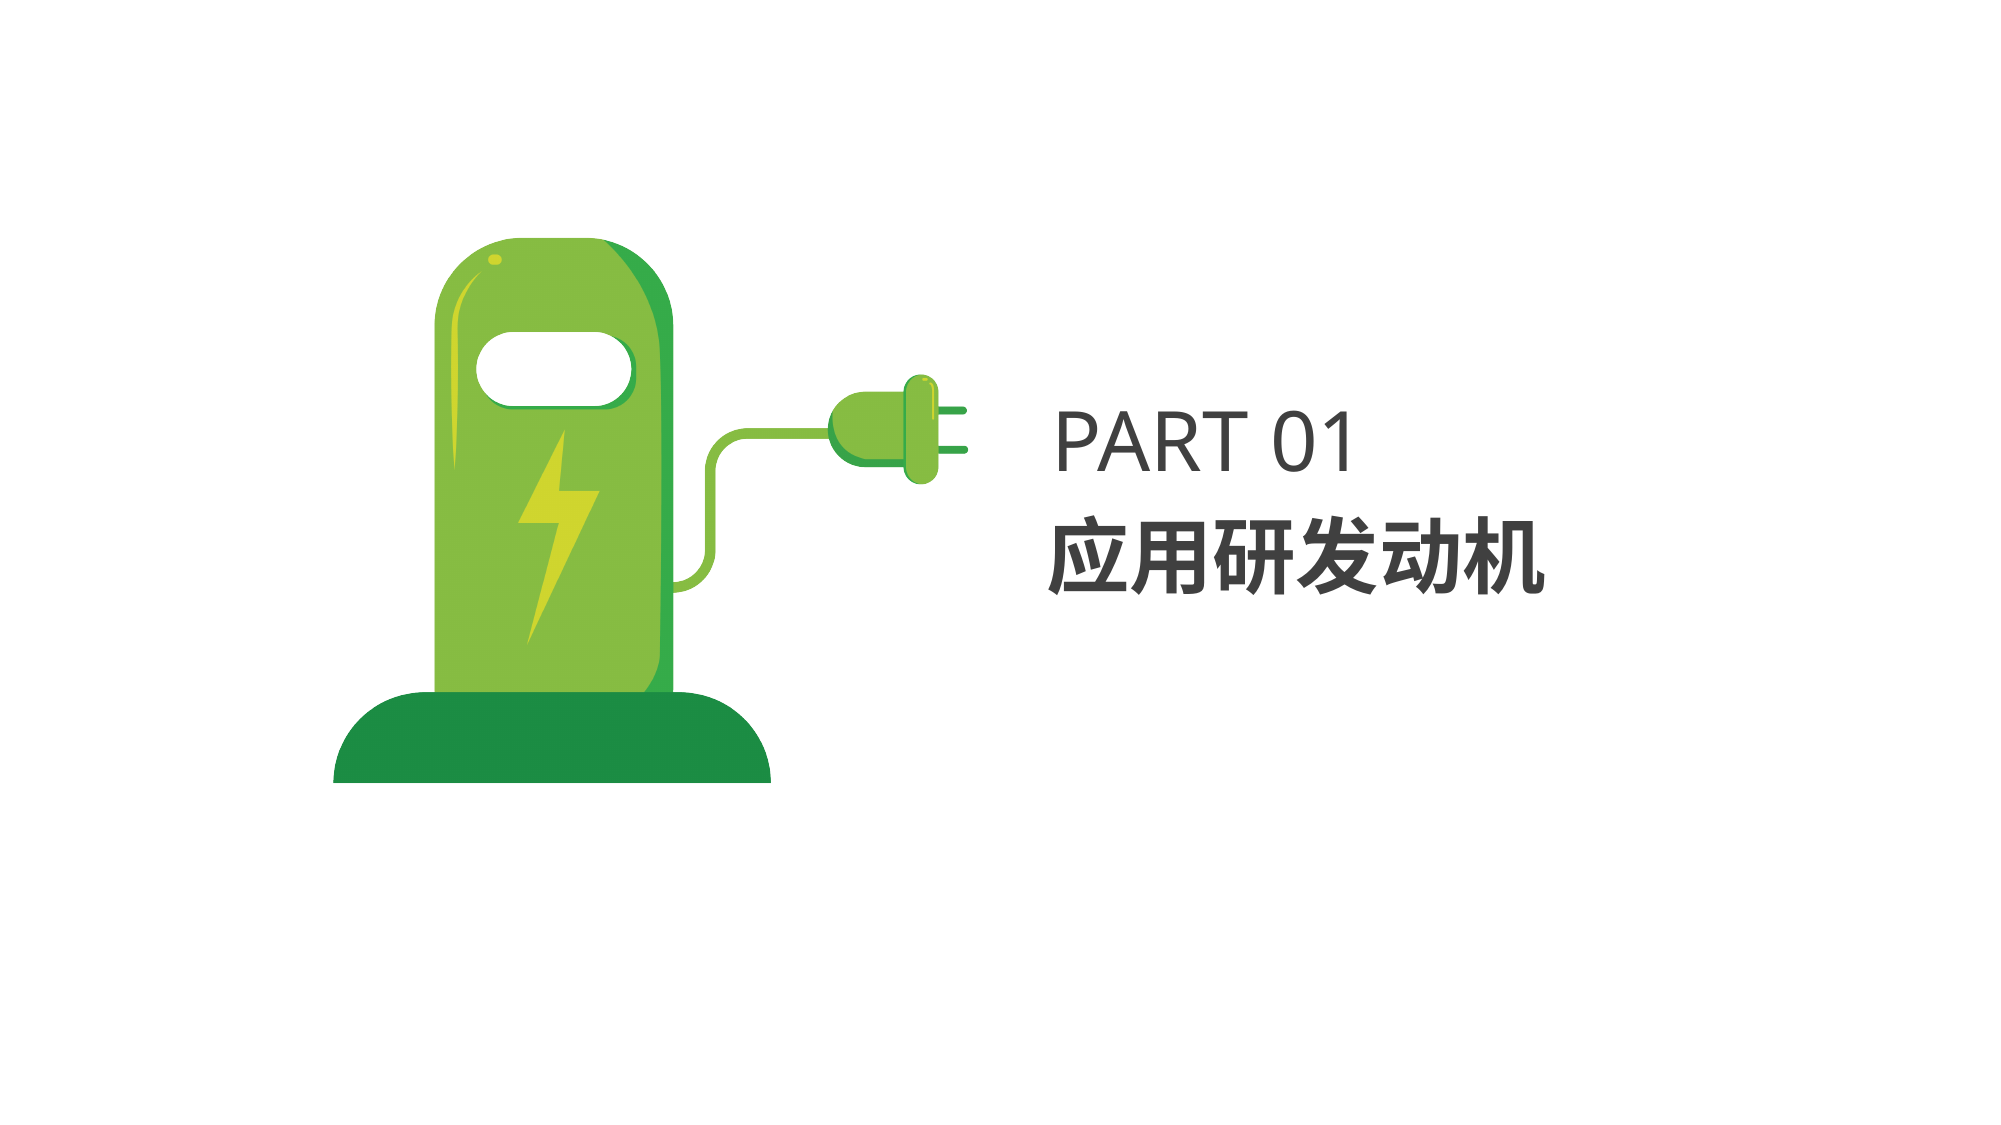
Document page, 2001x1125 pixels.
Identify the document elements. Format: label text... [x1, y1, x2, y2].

text_box 应用研发动机 [1031, 476, 1742, 612]
picture [313, 115, 1000, 803]
text_box PART 01 [1036, 361, 1746, 496]
